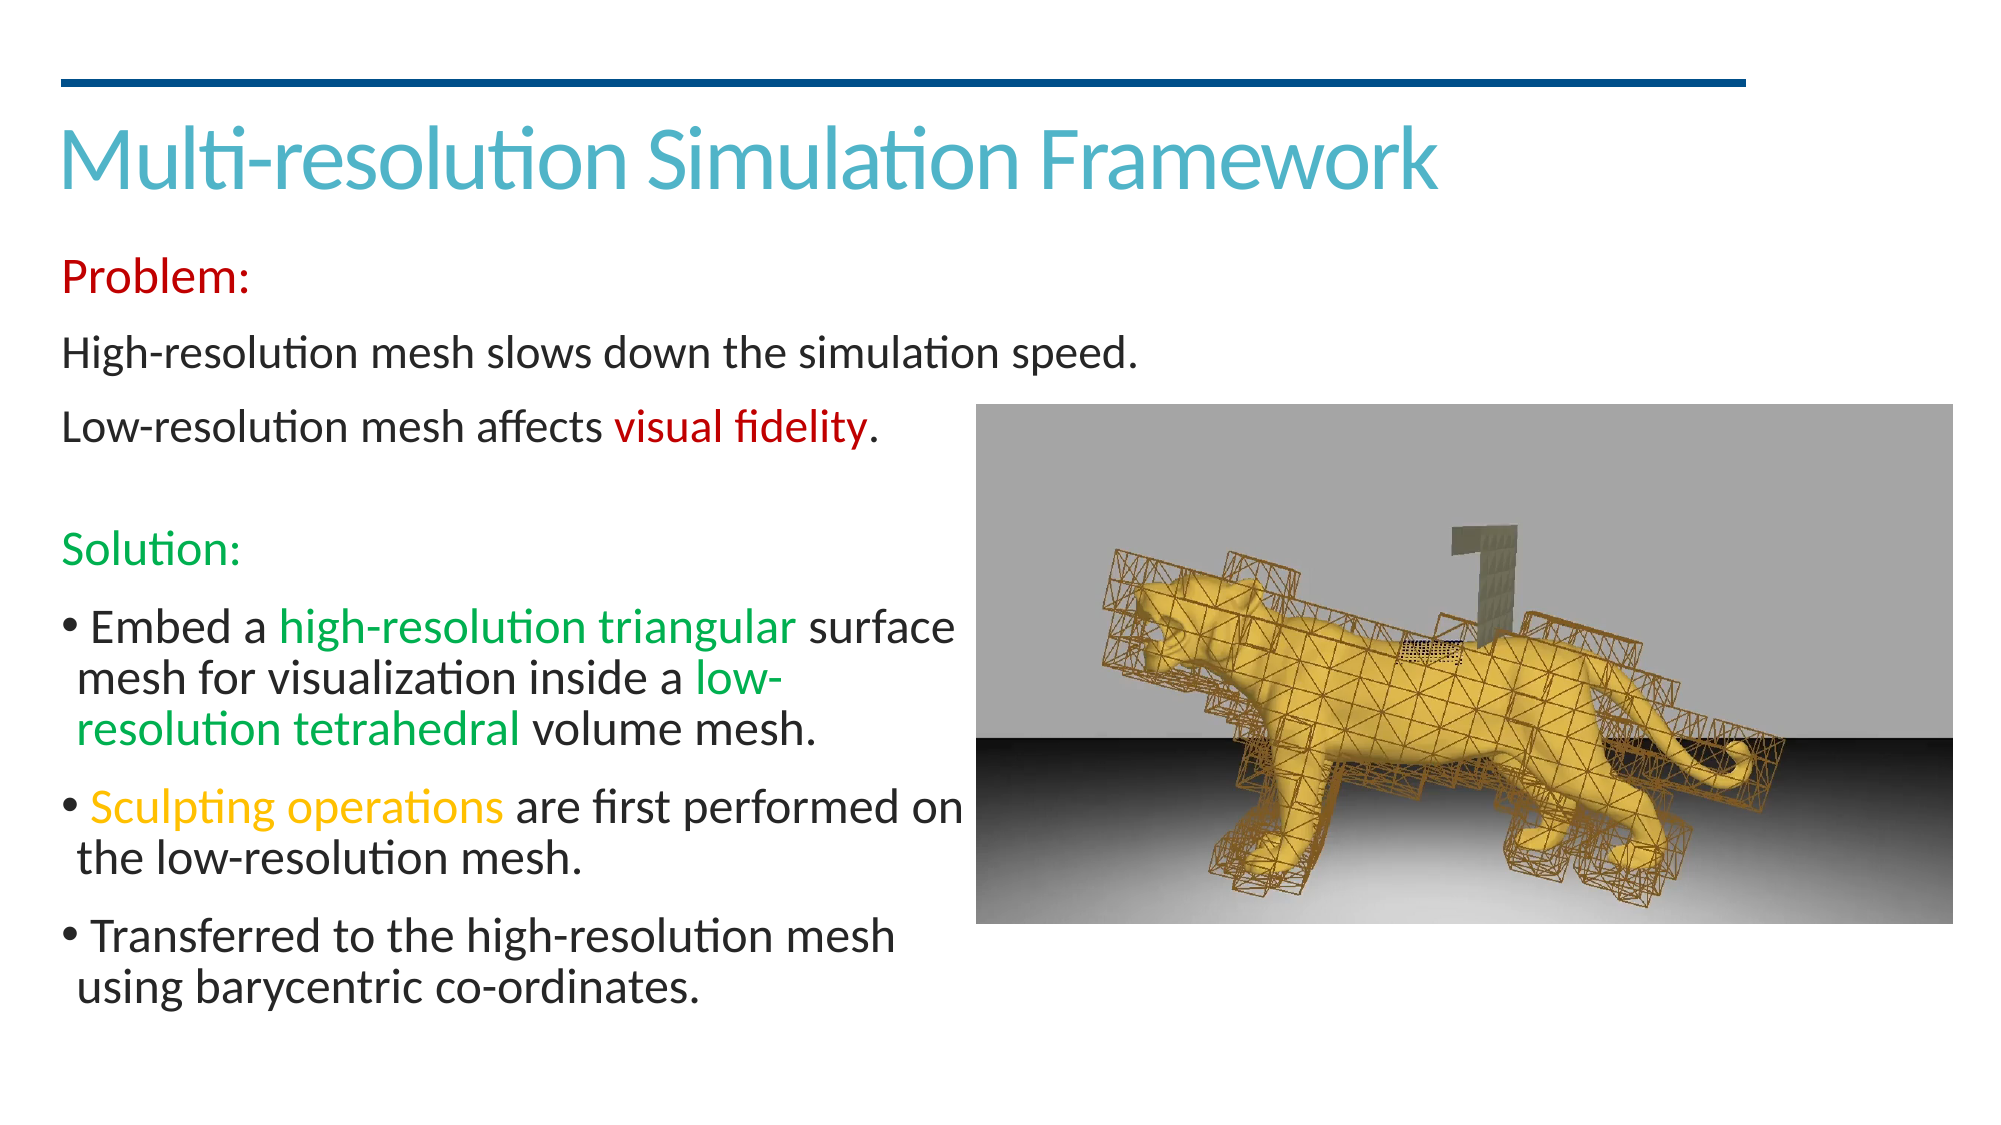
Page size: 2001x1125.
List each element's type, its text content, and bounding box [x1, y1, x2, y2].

text_box Problem: High-resolution mesh slows down the simulation speed. Low-resolution mesh affects visual fidelity. [46, 243, 1696, 462]
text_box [975, 403, 1954, 925]
title Multi-resolution Simulation Framework [46, 107, 1922, 215]
list Solution: Embed a high-resolution triangular surface mesh for visualization inside a low-resolution tetrahedral volume mesh. Sculpting operations are first performed on the low-resolution mesh. Transferred to the high-resolution mesh using barycentric co-ordinates. [46, 517, 1000, 1094]
